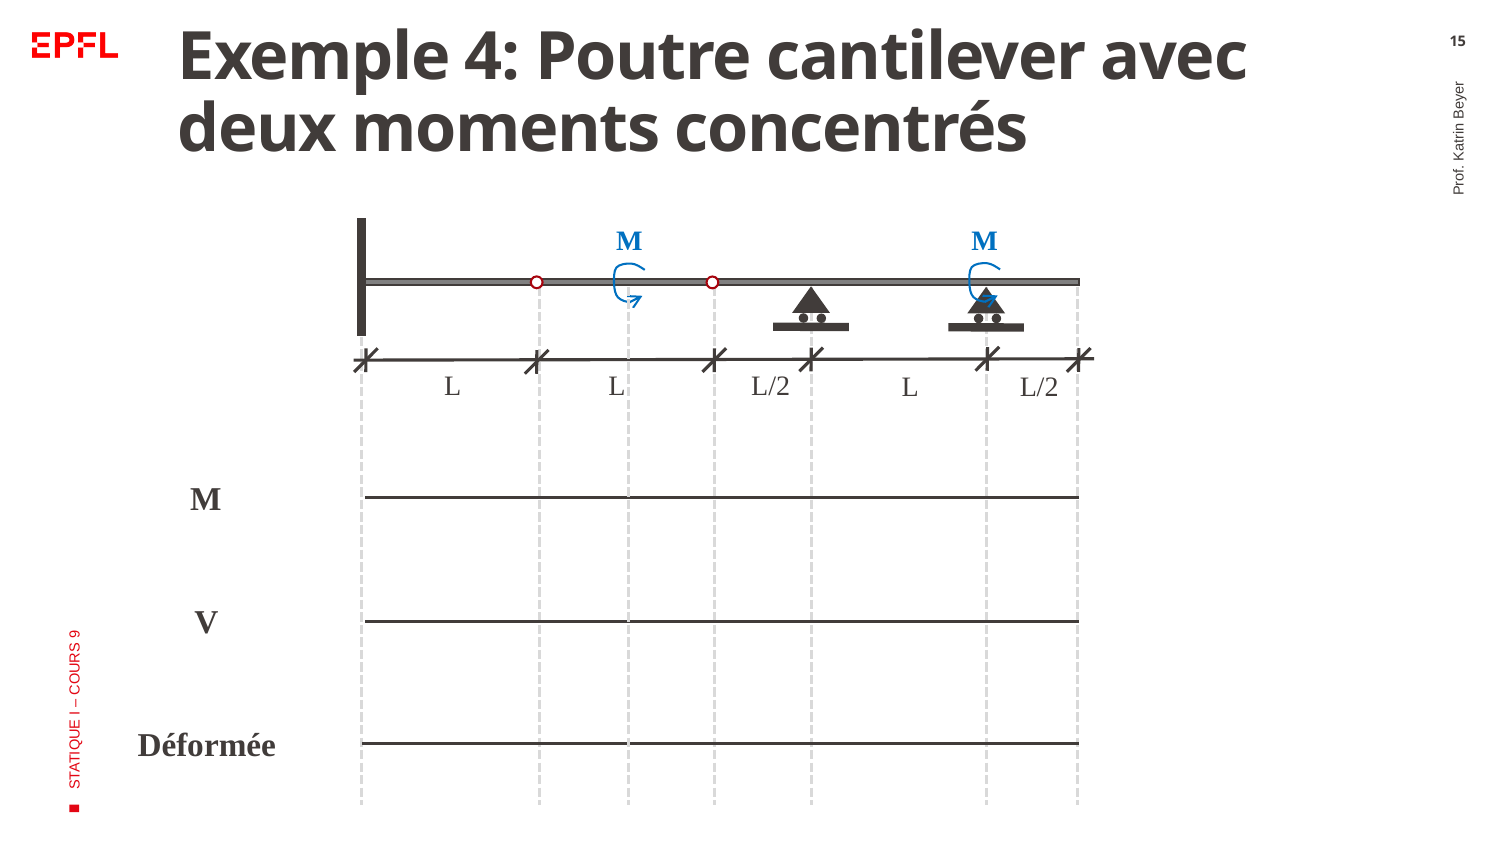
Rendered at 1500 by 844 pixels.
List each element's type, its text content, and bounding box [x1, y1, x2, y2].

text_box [602, 214, 1012, 303]
text_box Déformée [123, 715, 294, 770]
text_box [353, 218, 628, 422]
slide_number 15 [1415, 32, 1500, 59]
text_box M [175, 469, 234, 525]
text_box V [179, 593, 230, 648]
slide_number STATIQUE I – COURS 9 [0, 256, 149, 805]
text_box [629, 218, 1095, 422]
title Exemple 4: Poutre cantilever avec deux moments concentrés [148, 21, 1300, 198]
picture [21, 21, 129, 69]
footer Prof. Katrin Beyer [1415, 59, 1500, 641]
